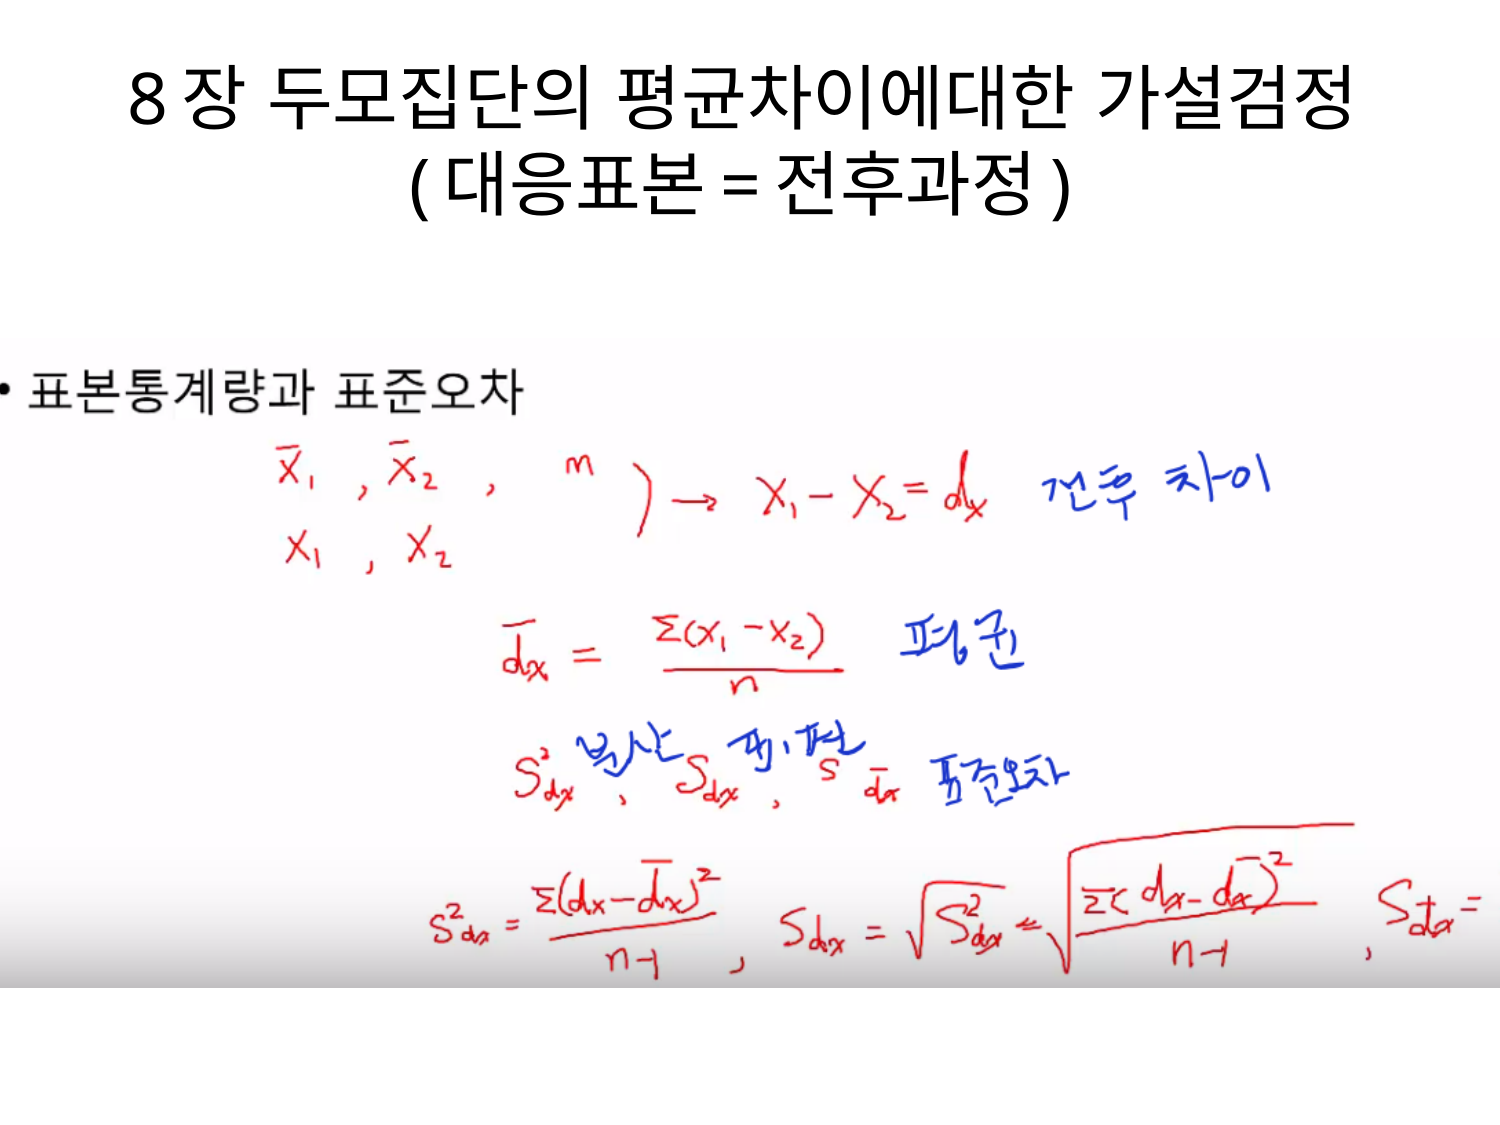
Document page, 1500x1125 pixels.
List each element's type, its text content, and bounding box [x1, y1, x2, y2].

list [0, 337, 1500, 988]
title 8장 두모집단의 평균차이에대한 가설검정(대응표본=전후과정) [75, 45, 1425, 233]
